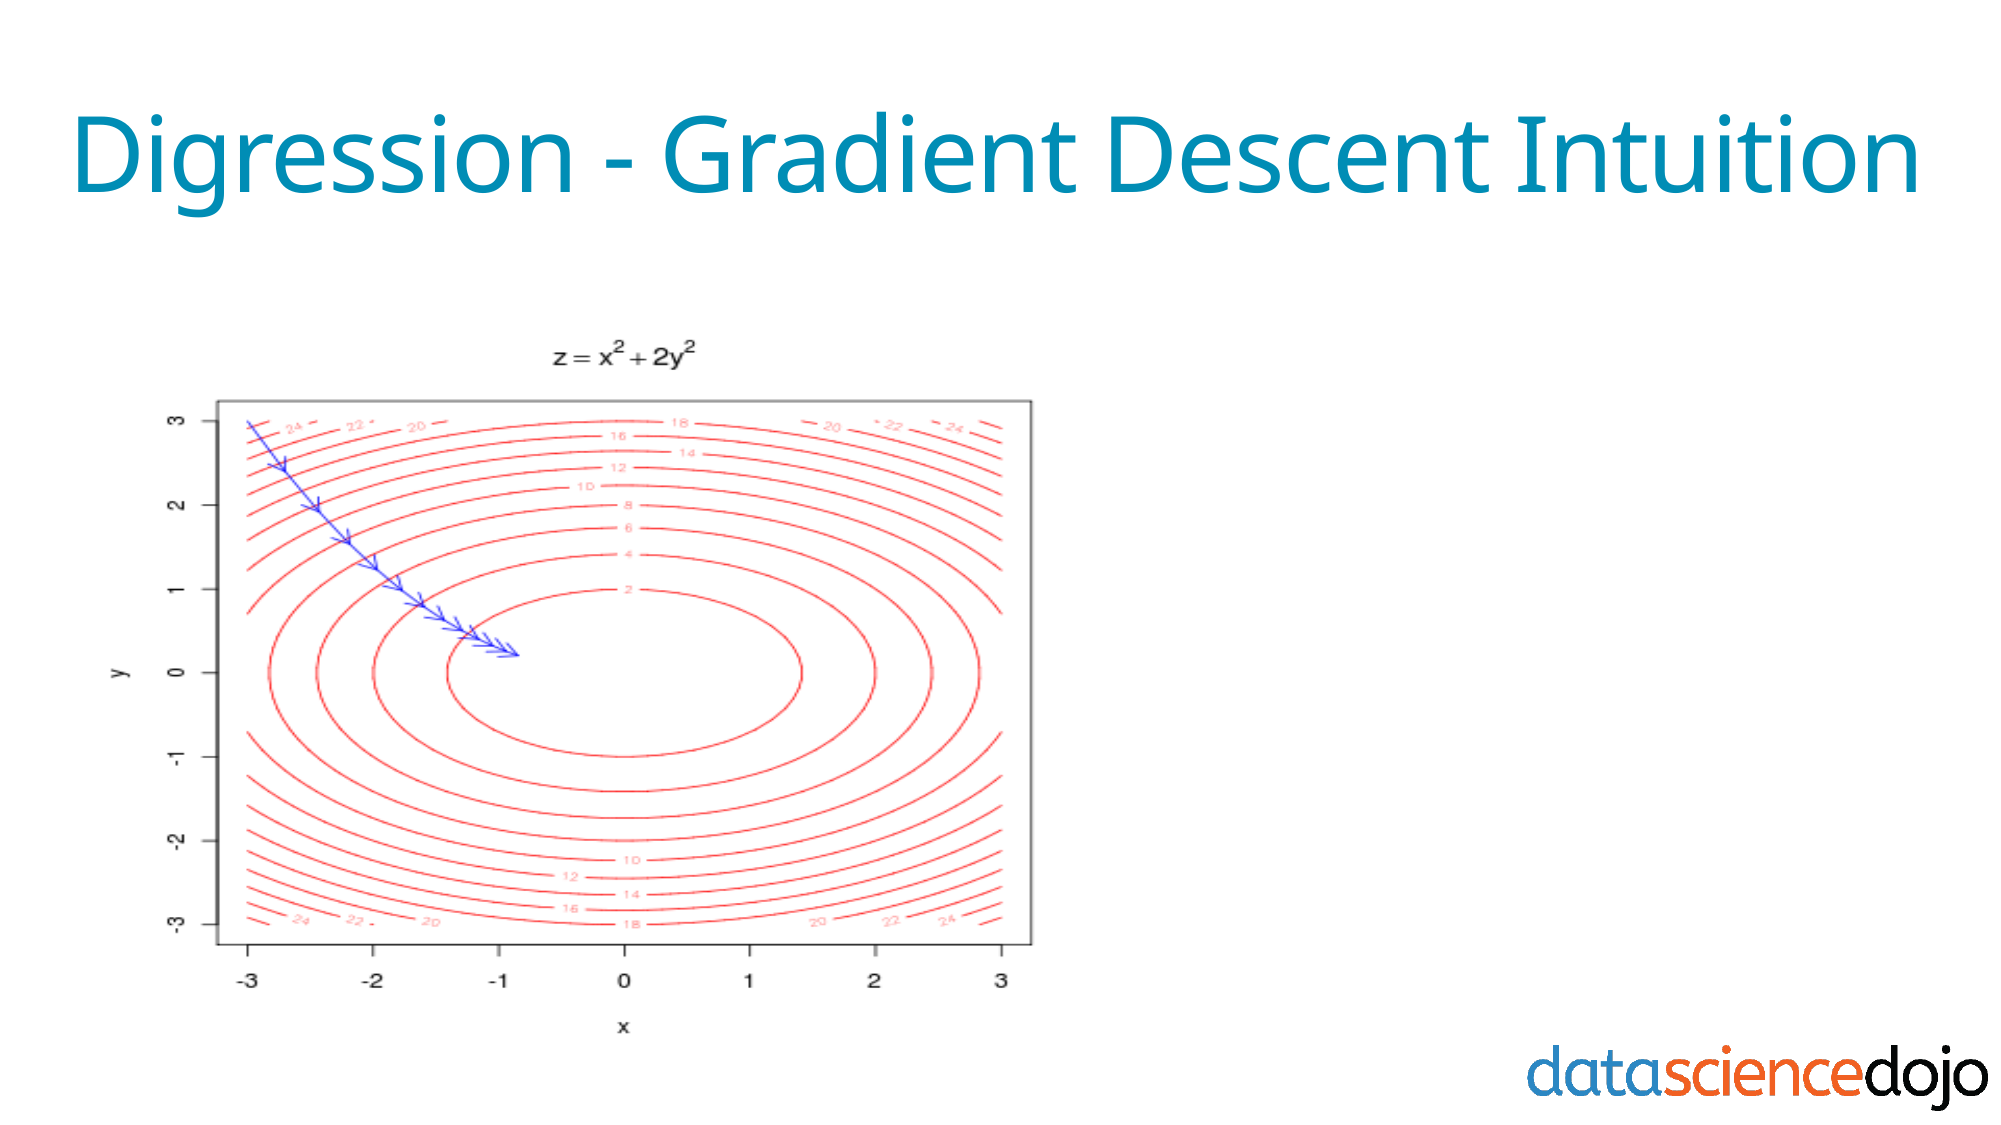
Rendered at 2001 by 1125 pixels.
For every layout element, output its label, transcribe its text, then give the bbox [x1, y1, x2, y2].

picture [1524, 1037, 1988, 1113]
picture [94, 309, 1096, 1060]
title Digression - Gradient Descent Intuition [44, 85, 1957, 234]
